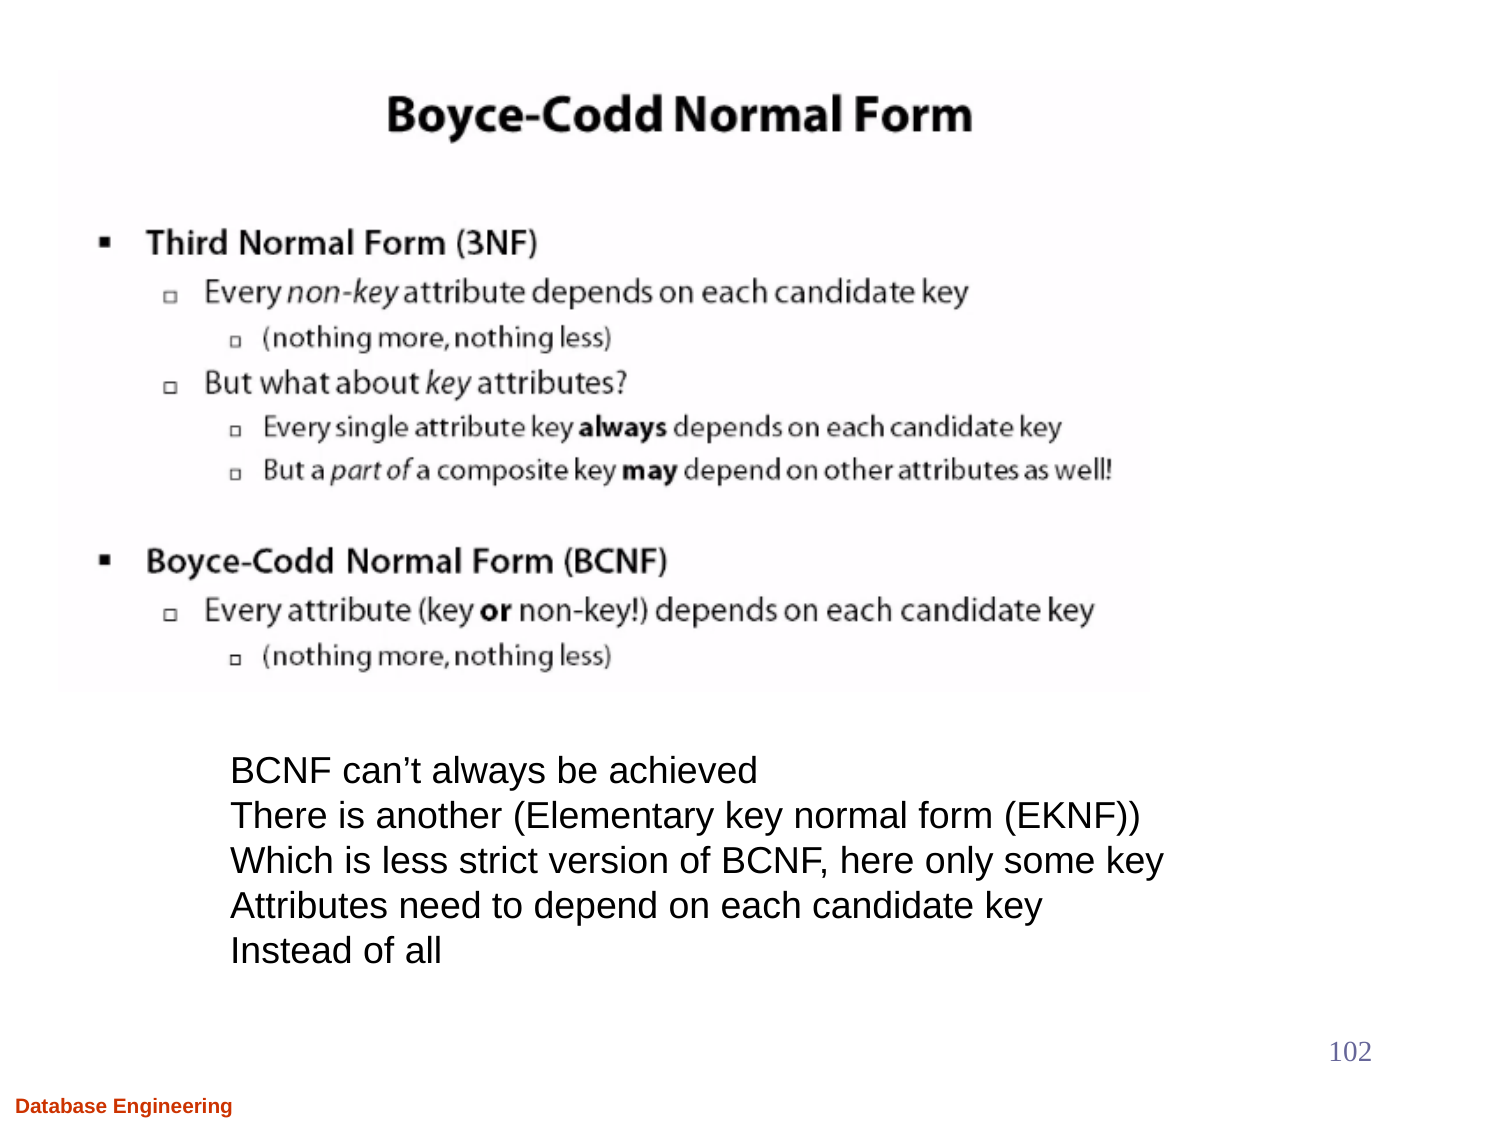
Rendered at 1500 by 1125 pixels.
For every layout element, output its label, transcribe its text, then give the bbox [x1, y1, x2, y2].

picture [58, 70, 1150, 692]
slide_number 102 [1074, 1024, 1388, 1101]
text_box BCNF can’t always be achieved There is another (Elementary key normal form (EKNF)) Which is less strict version of BCNF, here only some key Attributes need to depend on each candidate key Instead of all [215, 738, 1180, 978]
